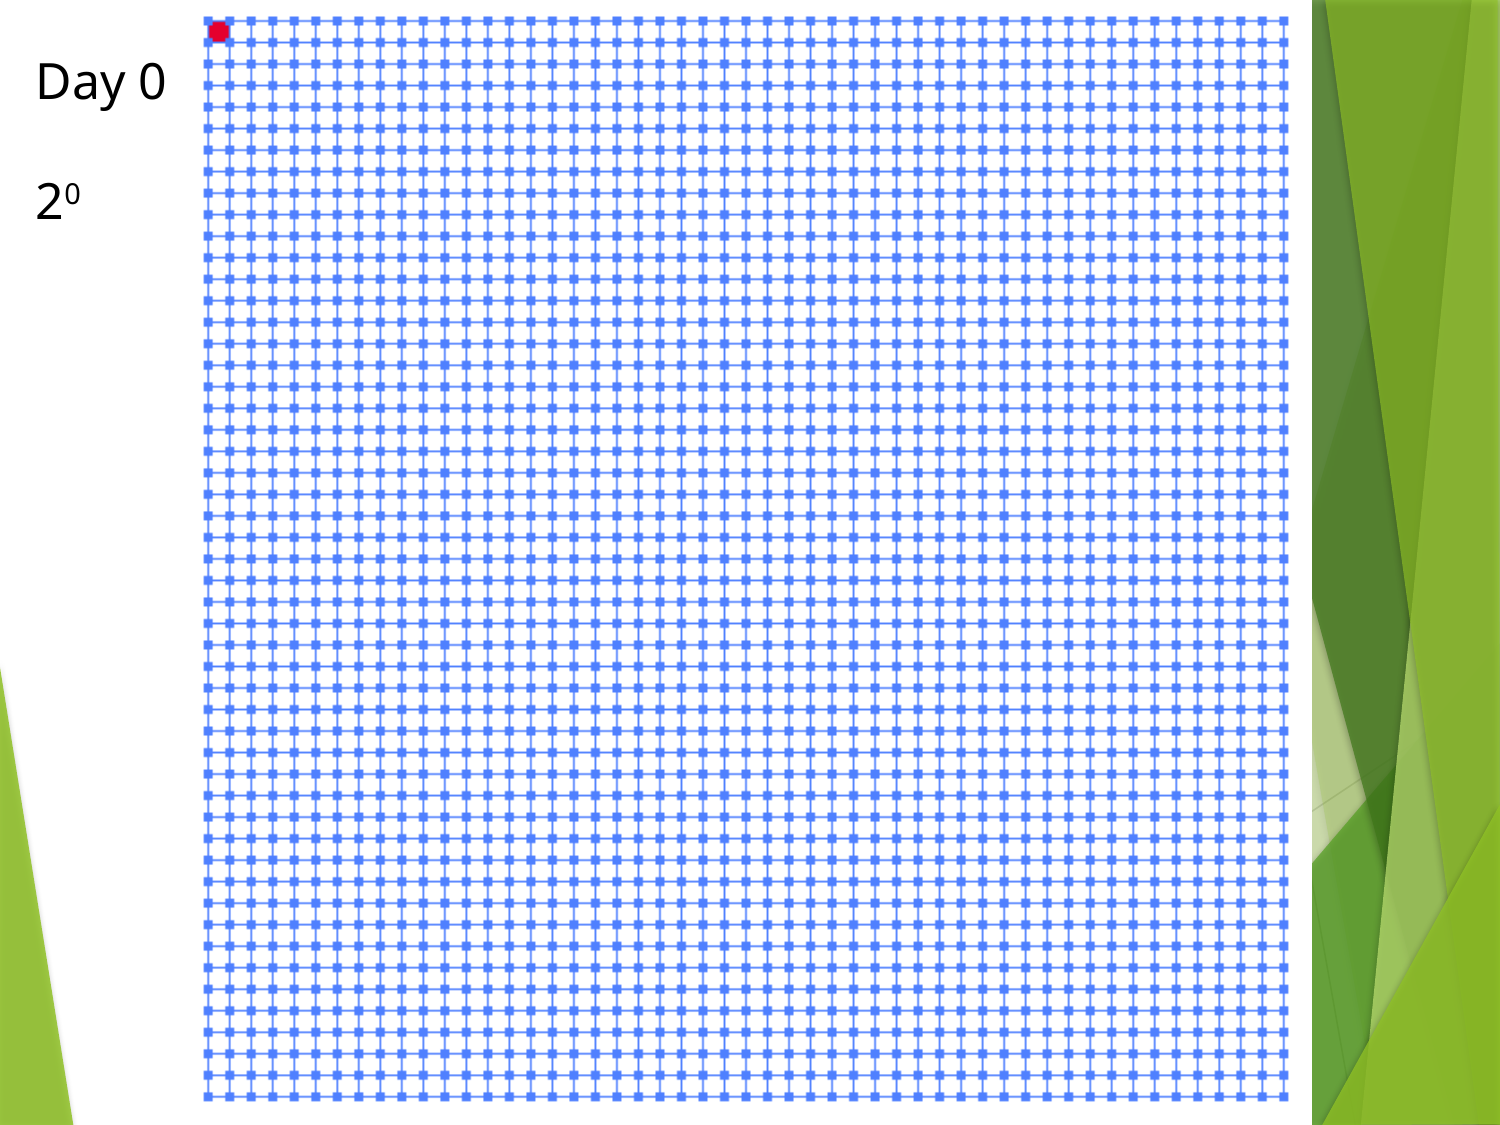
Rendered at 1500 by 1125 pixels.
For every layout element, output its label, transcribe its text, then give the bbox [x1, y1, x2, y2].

picture [187, 0, 1313, 1125]
text_box Day 0 20 [21, 42, 183, 238]
